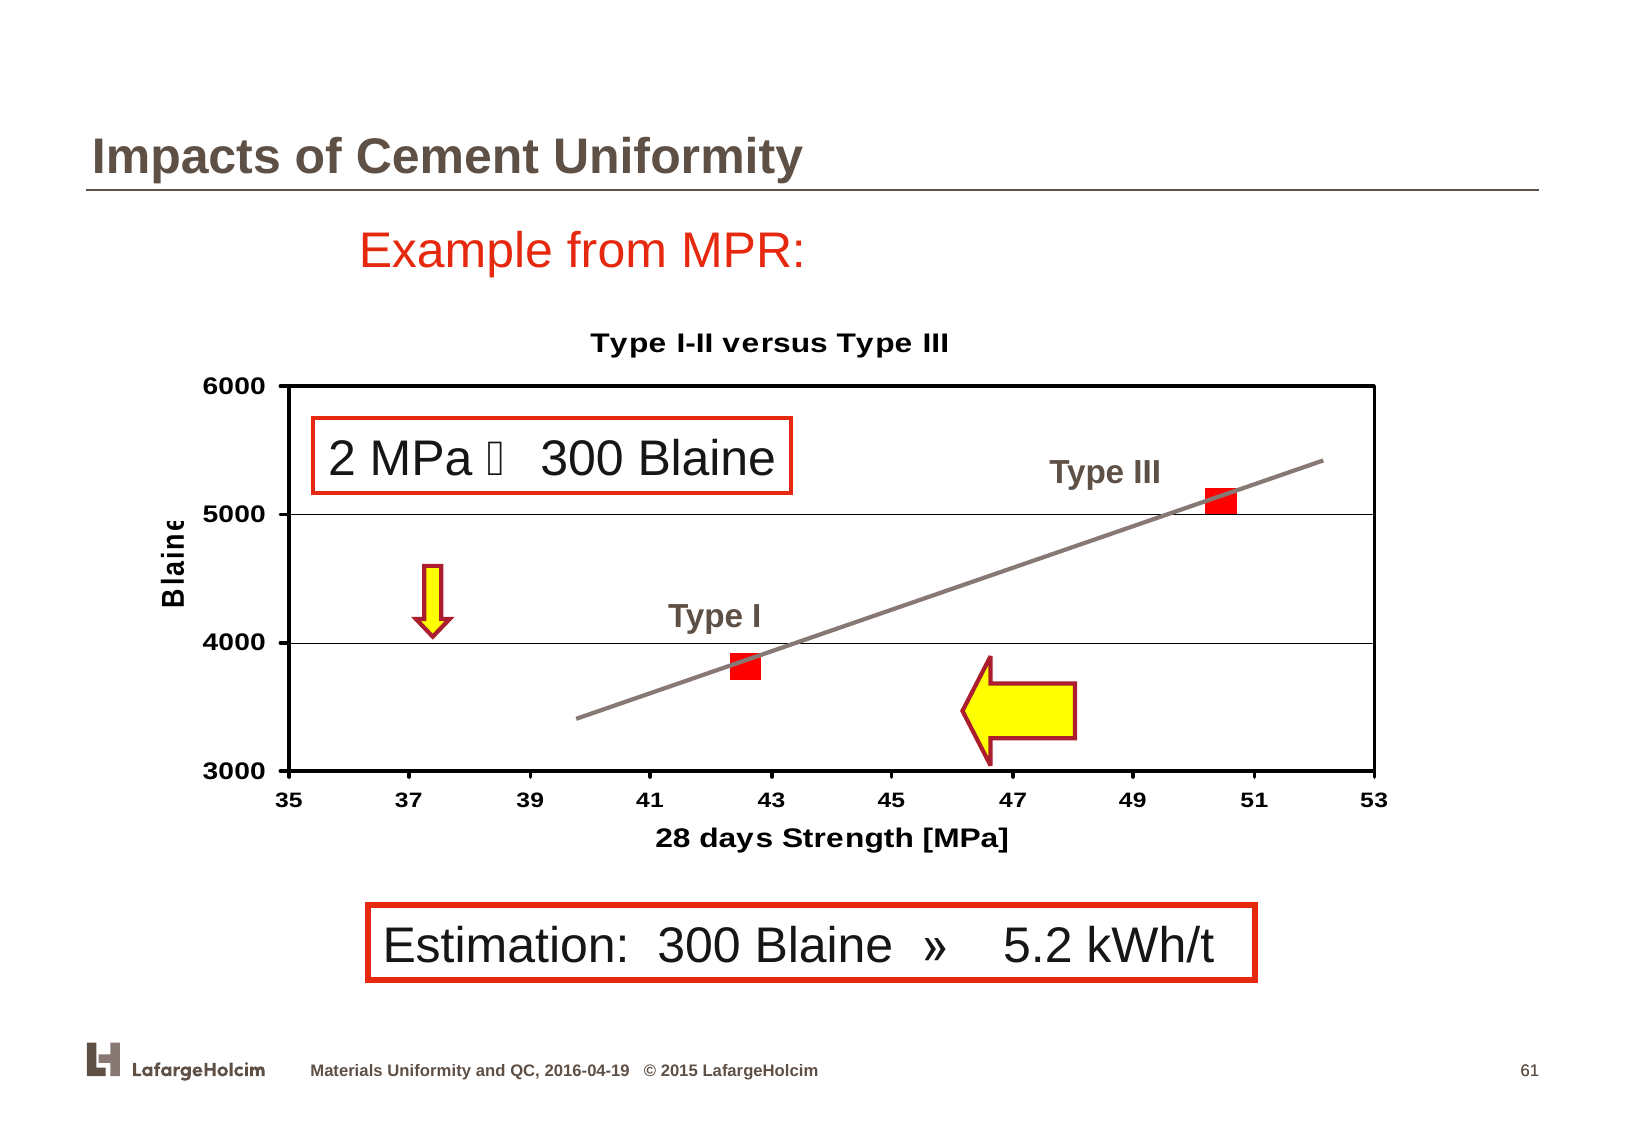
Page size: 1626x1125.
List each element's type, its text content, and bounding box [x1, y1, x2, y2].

text_box Estimation: 300 Blaine » 5.2 kWh/t [367, 905, 1256, 980]
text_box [139, 302, 1401, 870]
footer Materials Uniformity and QC, 2016-04-19 © 2015 LafargeHolcim [310, 1052, 831, 1080]
text_box Impacts of Cement Uniformity [91, 56, 1532, 187]
slide_number 61 [1467, 1052, 1540, 1080]
text_box Example from MPR: [343, 210, 1096, 286]
